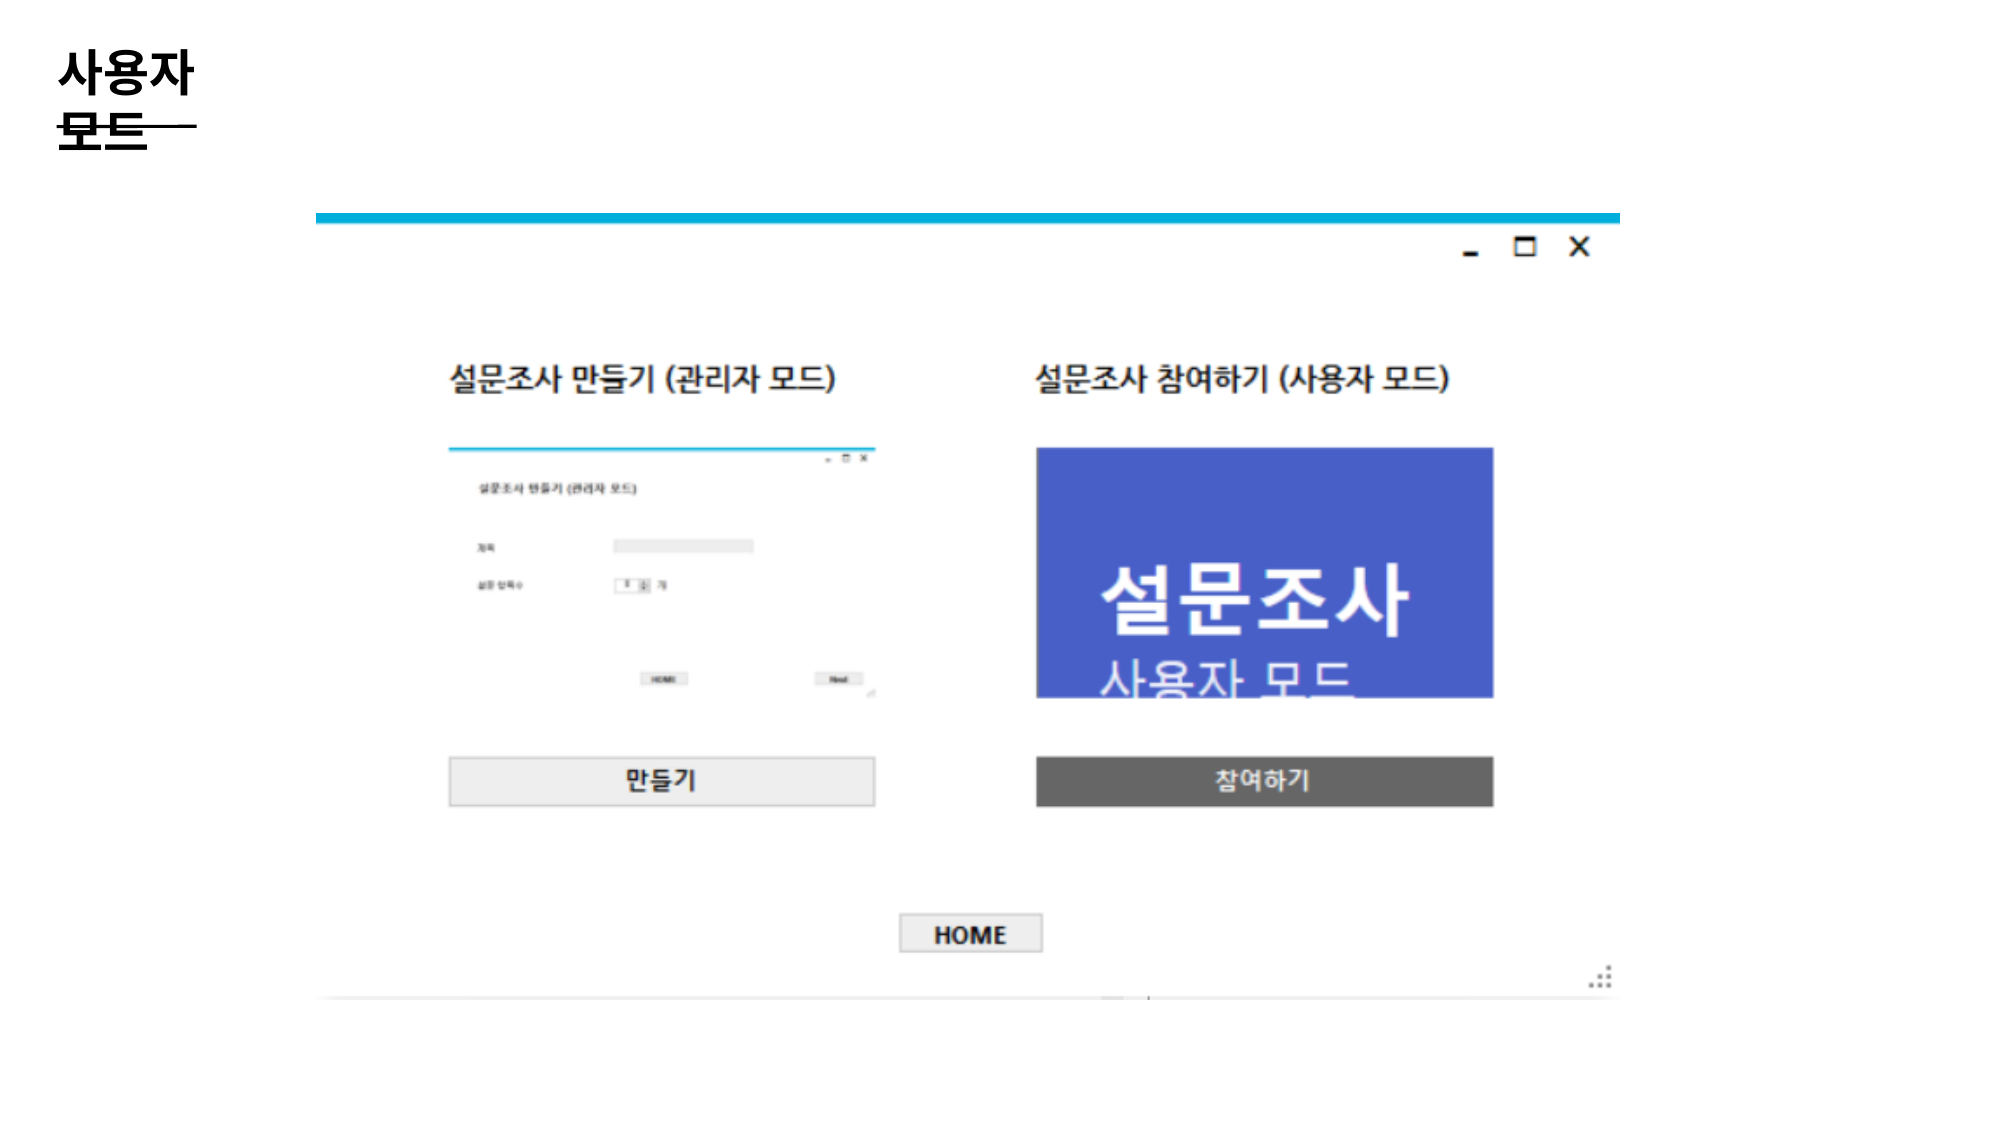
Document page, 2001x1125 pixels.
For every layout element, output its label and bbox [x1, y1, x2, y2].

text_box [42, 34, 316, 171]
picture [315, 223, 1620, 1000]
